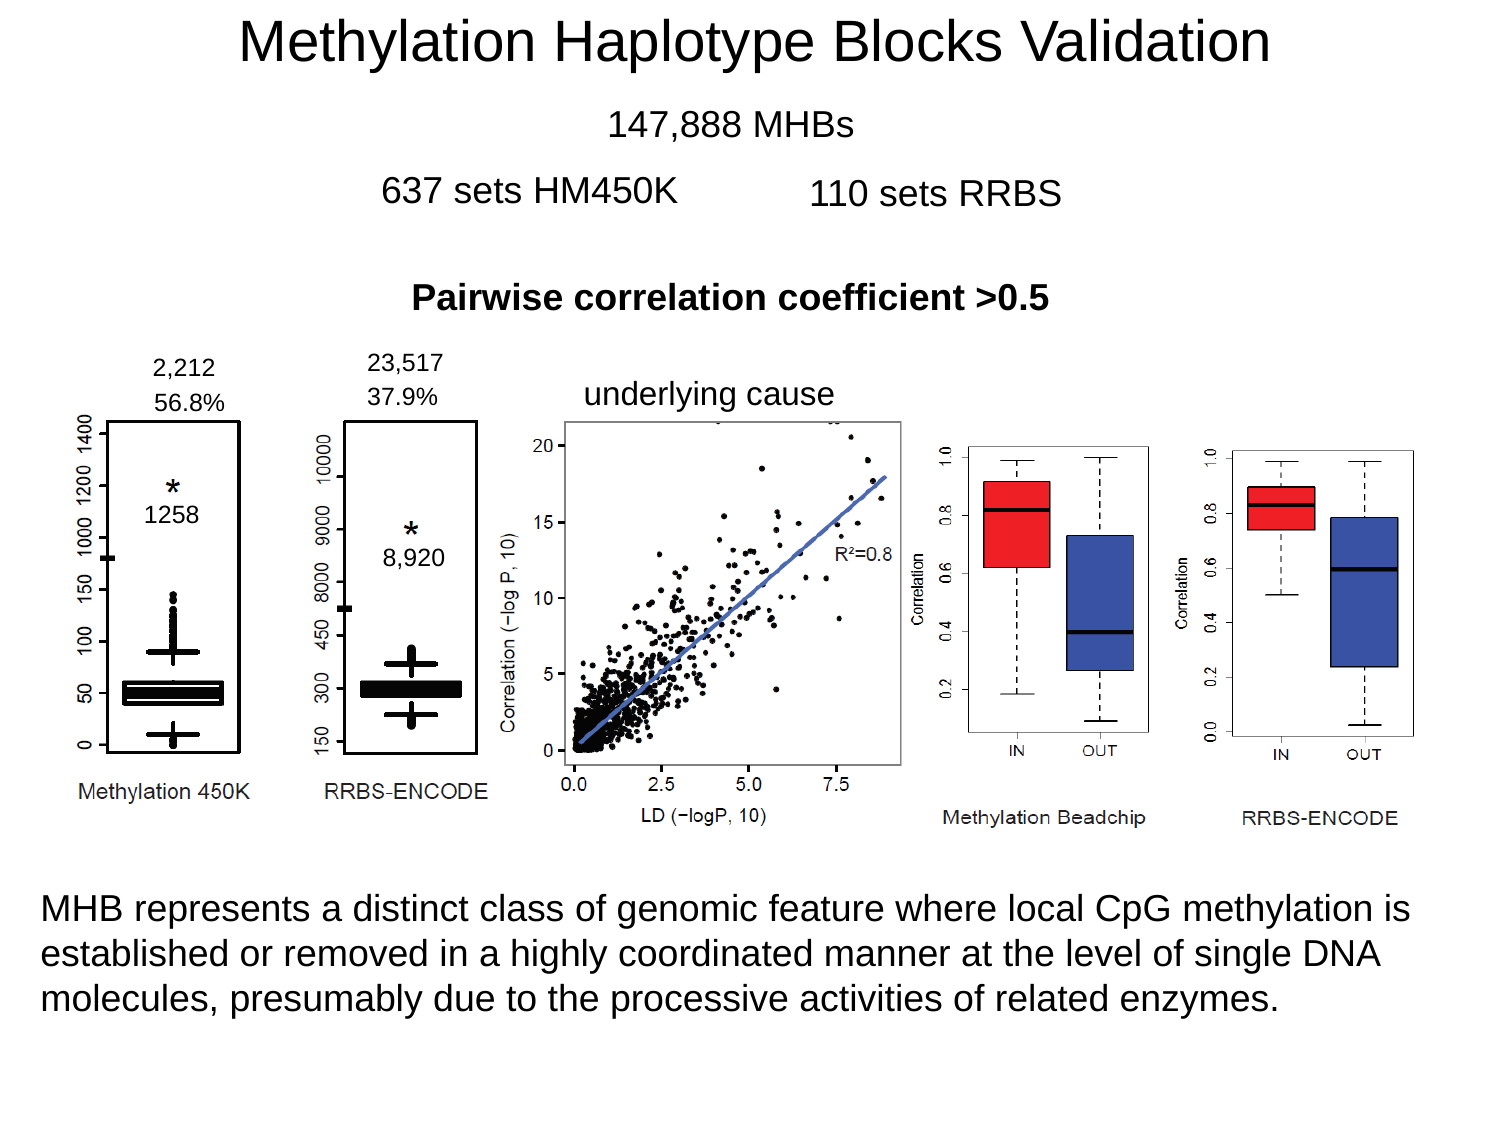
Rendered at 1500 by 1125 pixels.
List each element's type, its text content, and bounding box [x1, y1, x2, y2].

picture [496, 403, 1427, 841]
text_box 637 sets HM450K [366, 158, 704, 219]
text_box 147,888 MHBs [592, 92, 881, 153]
text_box underlying cause [568, 365, 860, 403]
text_box Methylation Haplotype Blocks Validation [0, 0, 1500, 81]
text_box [64, 338, 497, 806]
text_box Pairwise correlation coefficient >0.5 [396, 265, 1076, 326]
text_box 110 sets RRBS [794, 161, 1078, 222]
text_box MHB represents a distinct class of genomic feature where local CpG methylation is established or removed in a highly coordinated manner at the level of single DNA molecules, presumably due to the processive activities of related enzymes. [25, 876, 1500, 1027]
